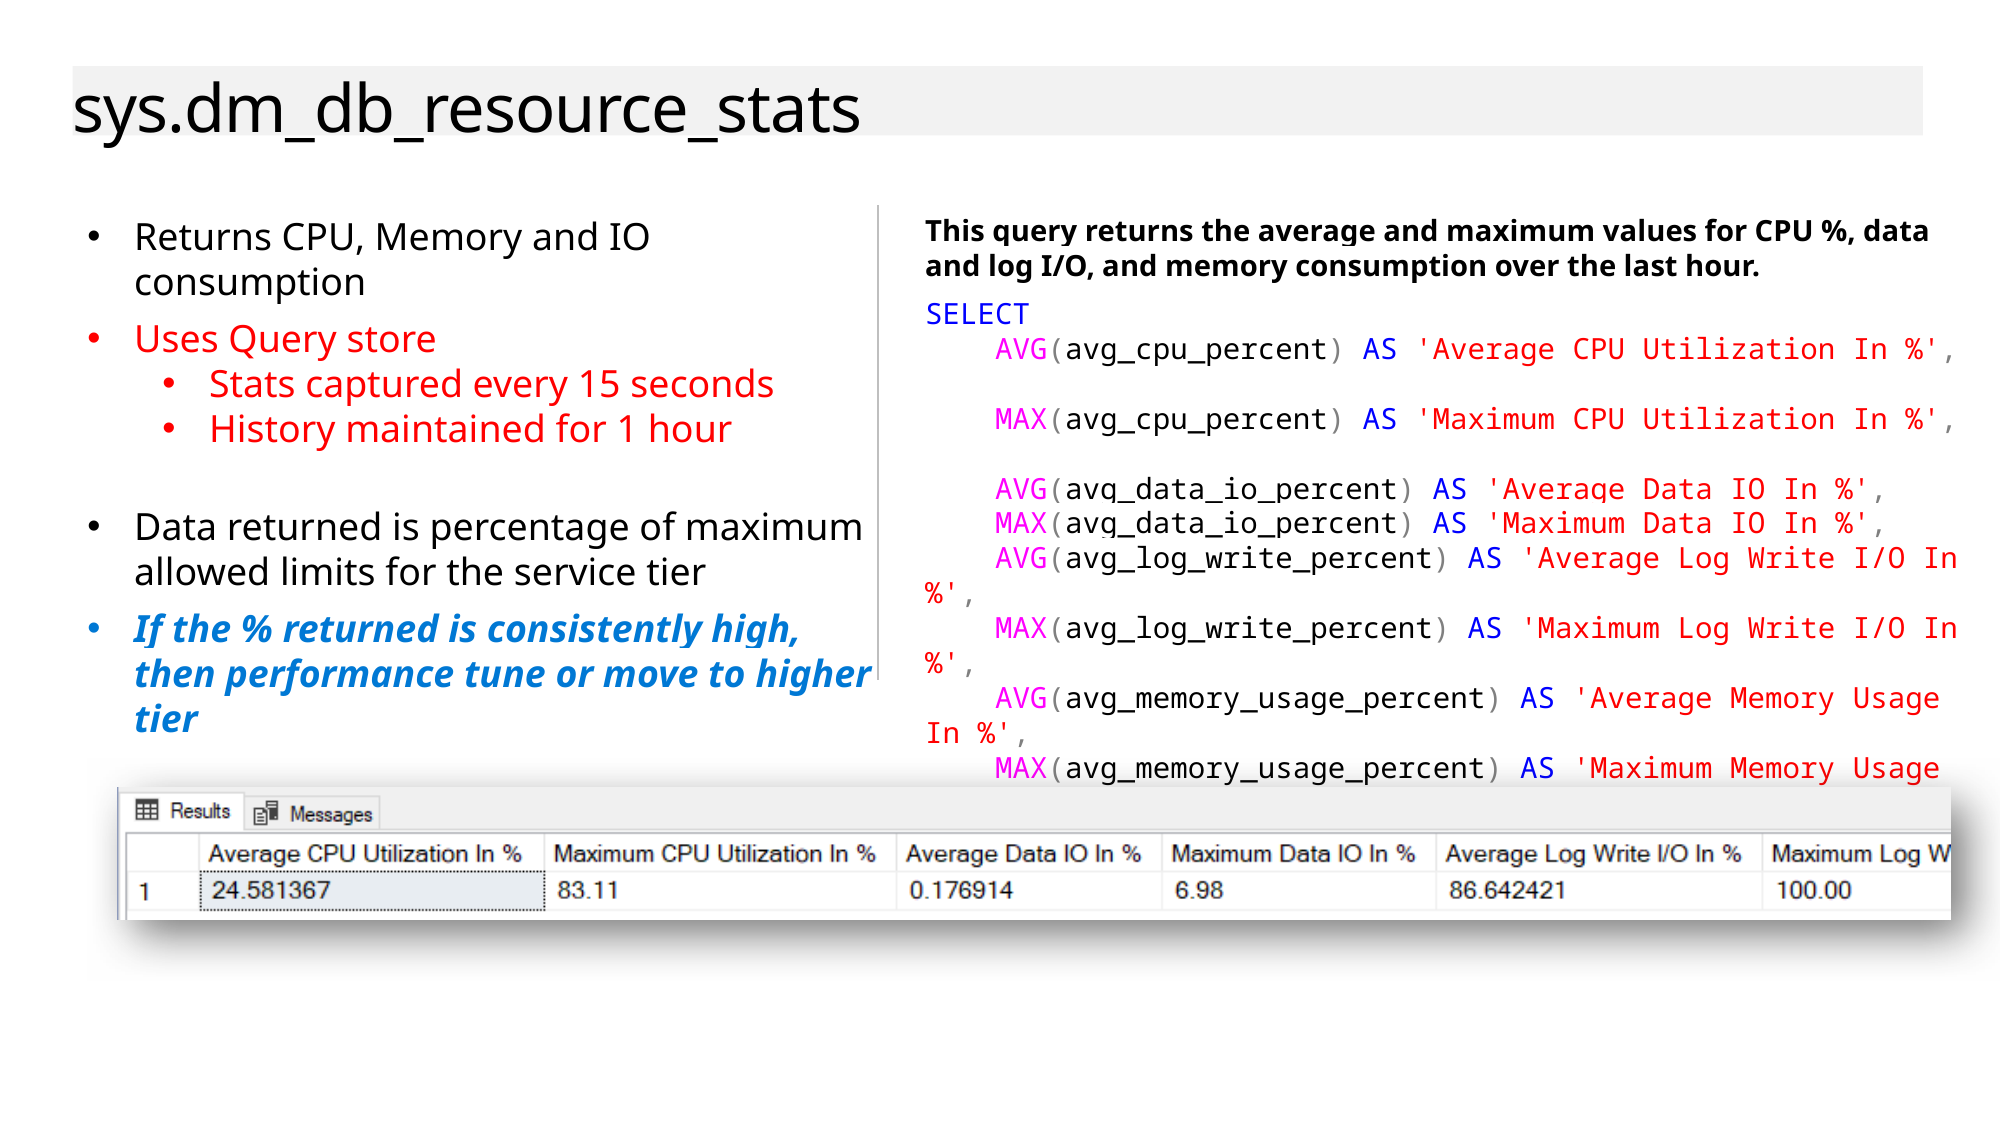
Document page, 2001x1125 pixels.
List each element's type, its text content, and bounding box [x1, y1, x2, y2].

text_box Returns CPU, Memory and IO consumption Uses Query store Stats captured every 15 seconds History maintained for 1 hour Data returned is percentage of maximum allowed limits for the service tier If the % returned is consistently high, then performance tune or move to higher tier [72, 205, 897, 748]
picture [117, 787, 1952, 920]
text_box This query returns the average and maximum values for CPU %, data and log I/O, and memory consumption over the last hour. SELECT AVG(avg_cpu_percent) AS 'Average CPU Utilization In %', MAX(avg_cpu_percent) AS 'Maximum CPU Utilization In %', AVG(avg_data_io_percent) AS 'Average Data IO In %', MAX(avg_data_io_percent) AS 'Maximum Data IO In %', AVG(avg_log_write_percent) AS 'Average Log Write I/O In %', MAX(avg_log_write_percent) AS 'Maximum Log Write I/O In %', AVG(avg_memory_usage_percent) AS 'Average Memory Usage In %', MAX(avg_memory_usage_percent) AS 'Maximum Memory Usage In %' FROM sys.dm_db_resource_stats; [910, 205, 1999, 811]
title sys.dm_db_resource_stats [72, 66, 1923, 136]
